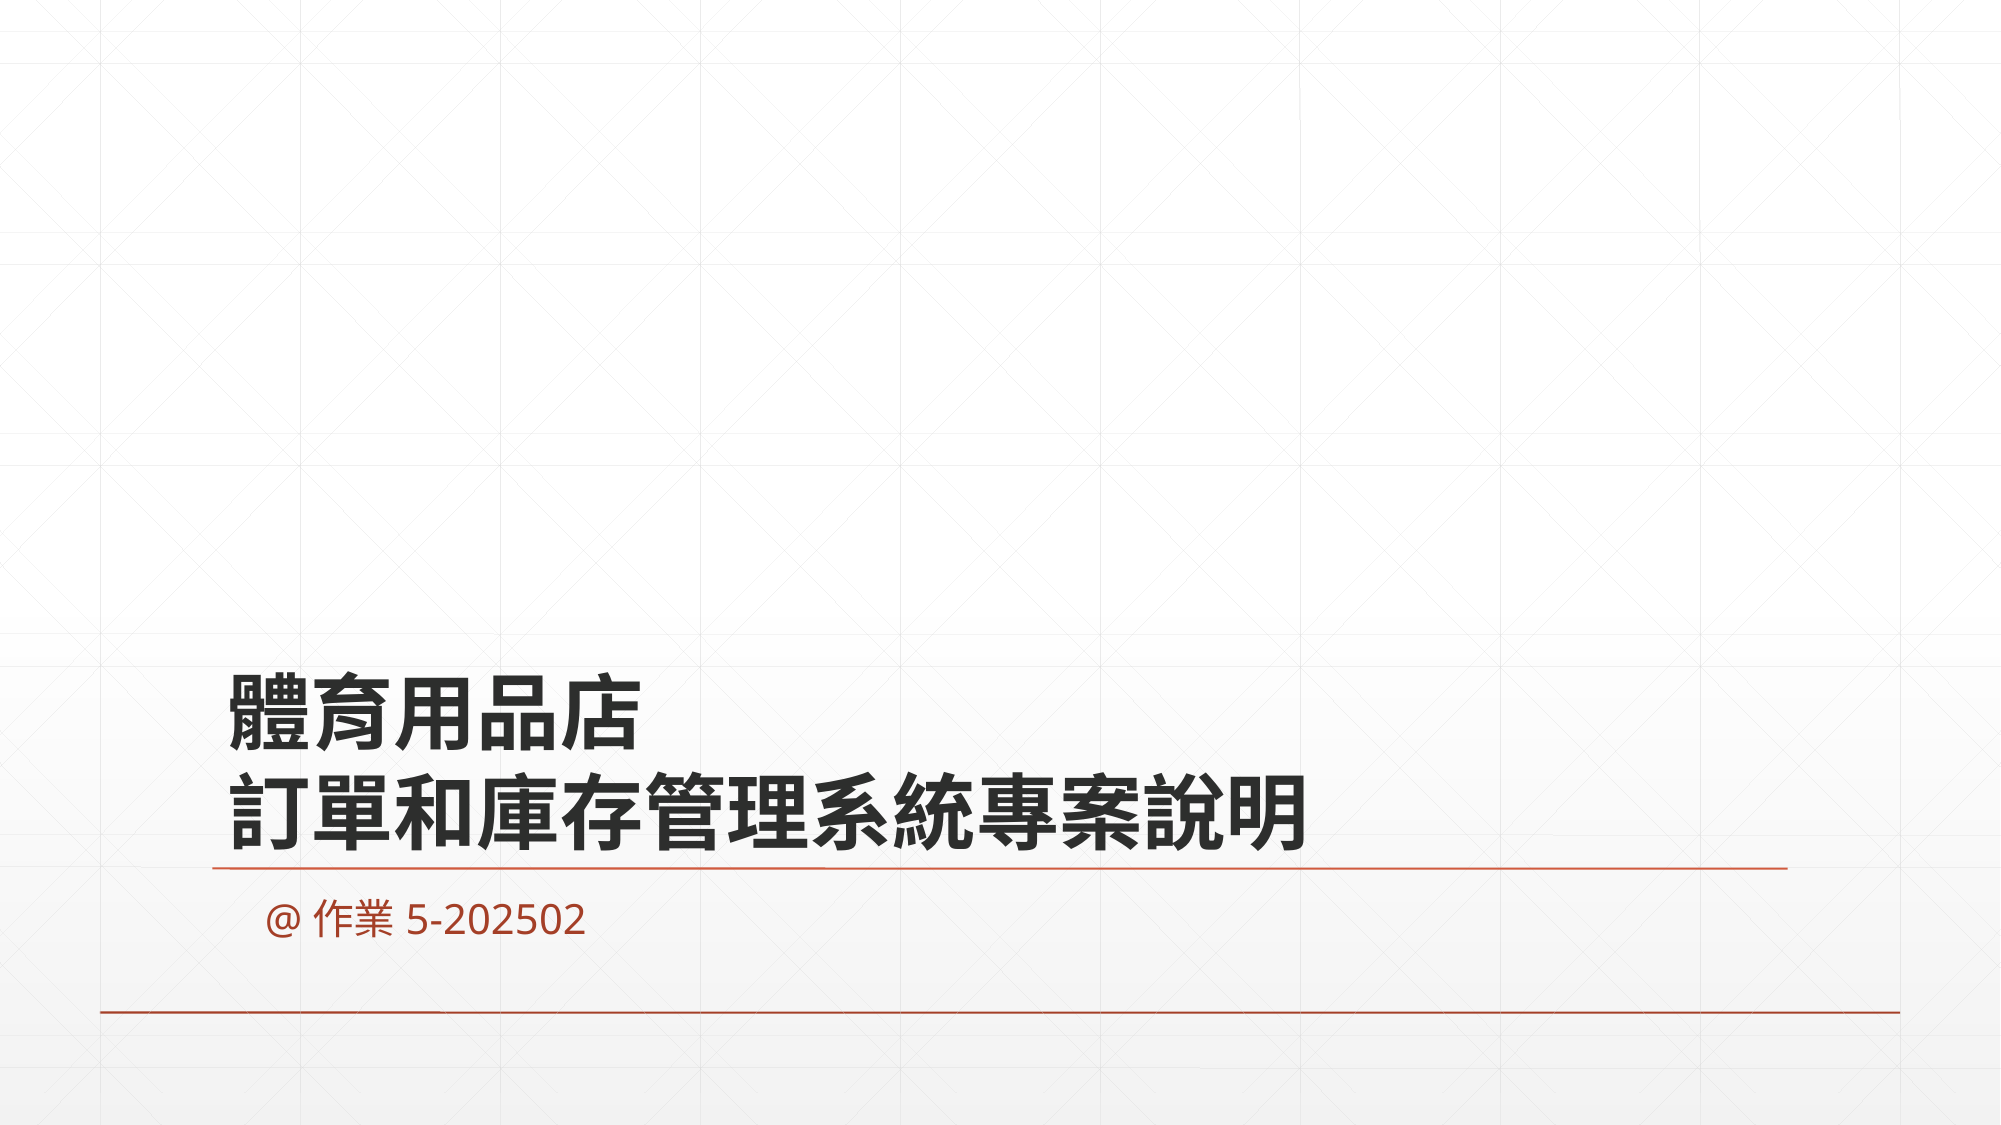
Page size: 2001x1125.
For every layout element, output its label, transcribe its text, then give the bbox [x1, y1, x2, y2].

subtitle @作業5-202502 [212, 891, 1788, 966]
title 體育用品店 訂單和庫存管理系統專案說明 [212, 313, 1788, 868]
